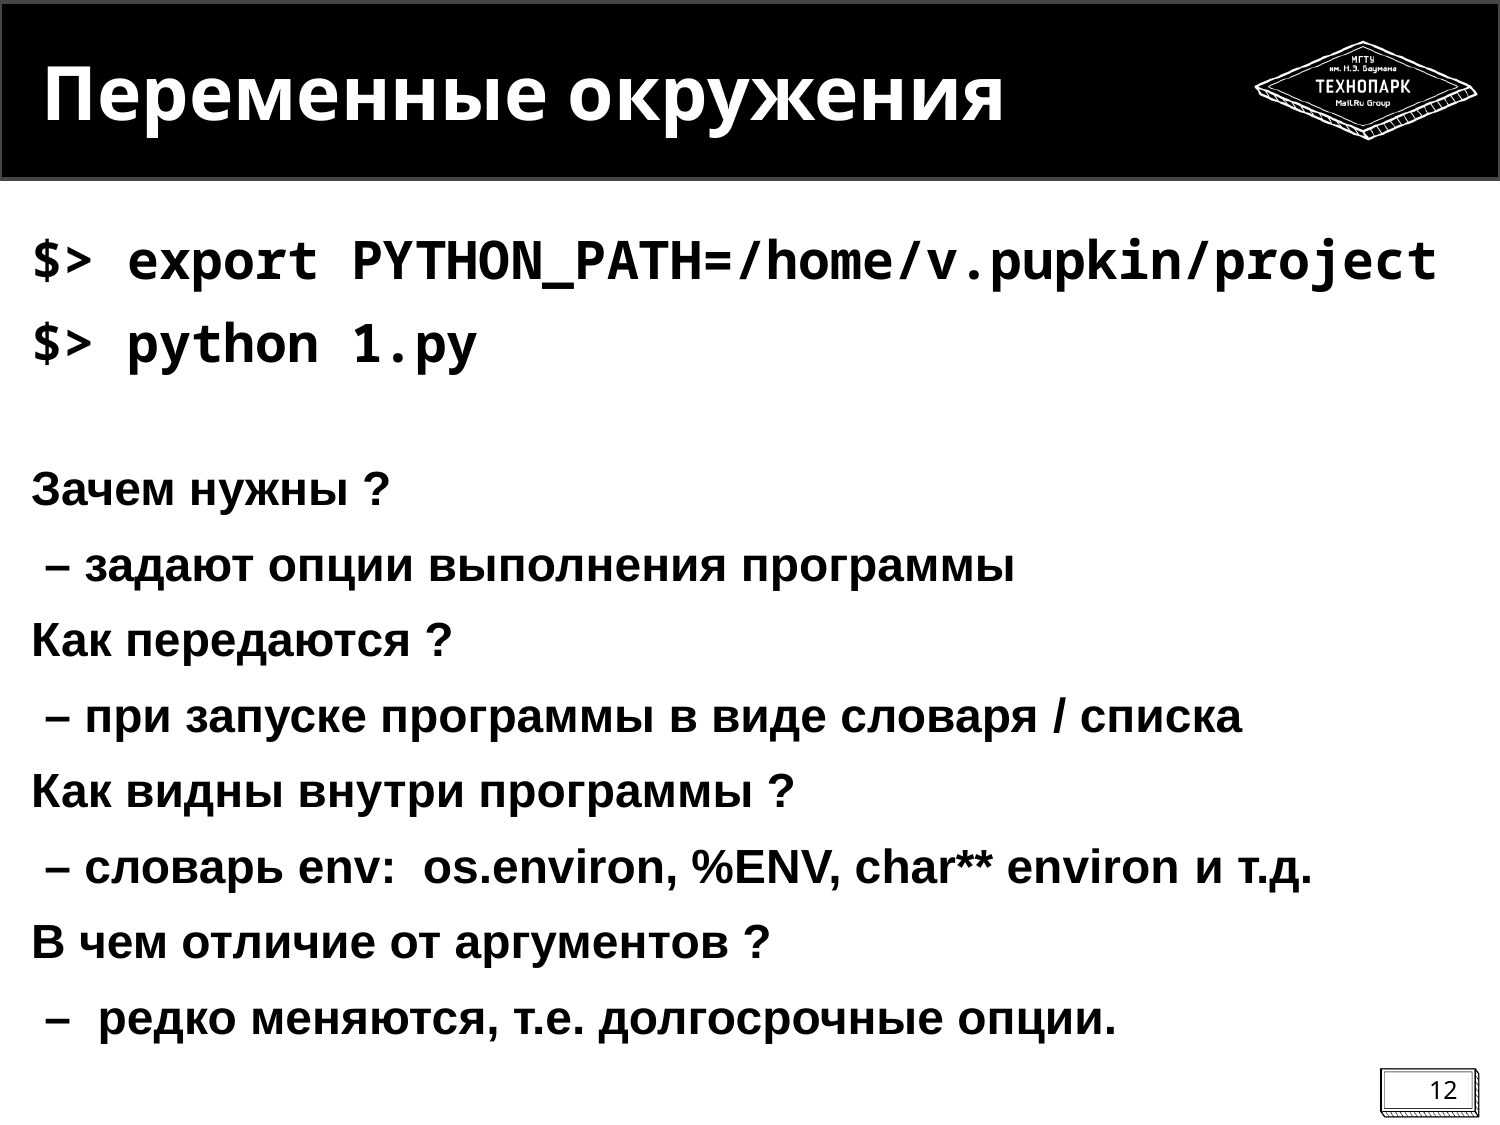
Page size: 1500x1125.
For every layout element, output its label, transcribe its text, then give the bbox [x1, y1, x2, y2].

picture [1366, 1060, 1495, 1125]
picture [1250, 19, 1492, 162]
text_box Зачем нужны ? – задают опции выполнения программы Как передаются ? – при запуске программы в виде словаря / списка Как видны внутри программы ? – словарь env: os.environ, %ENV, char** environ и т.д. В чем отличие от аргументов ? – редко меняются, т.е. долгосрочные опции. [16, 449, 1500, 1052]
slide_number 12 [1130, 1069, 1473, 1114]
title Переменные окружения [26, 15, 1250, 166]
list $> export PYTHON_PATH=/home/v.pupkin/project $> python 1.py [16, 219, 1464, 400]
